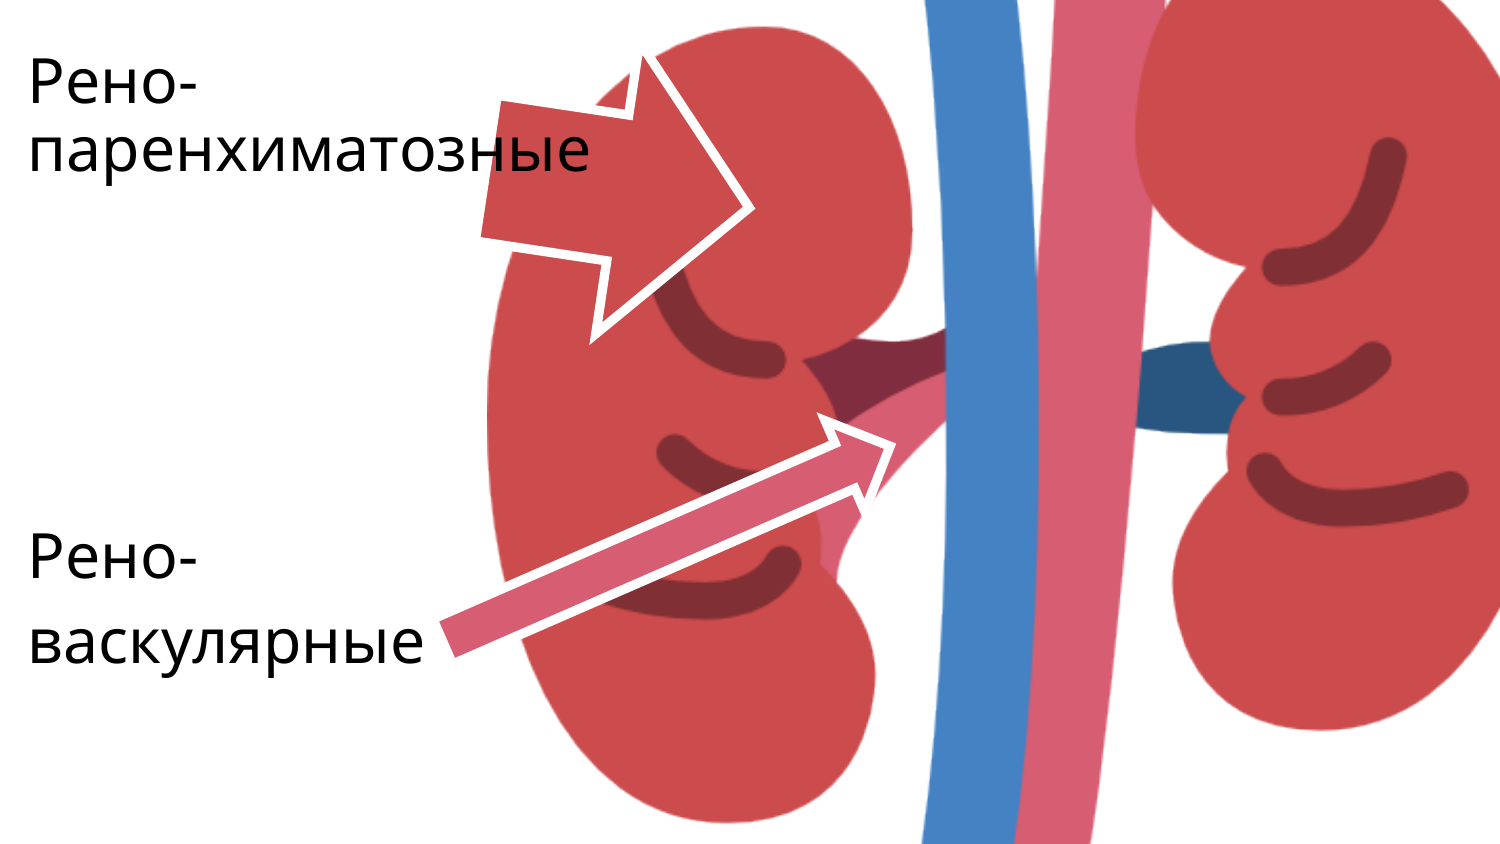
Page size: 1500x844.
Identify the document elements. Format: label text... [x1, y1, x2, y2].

text_box [475, 196, 482, 243]
picture [487, 0, 1500, 844]
text_box Рено- паренхиматозные [16, 44, 482, 195]
text_box [432, 597, 482, 665]
text_box Рено- васкулярные [16, 519, 482, 670]
